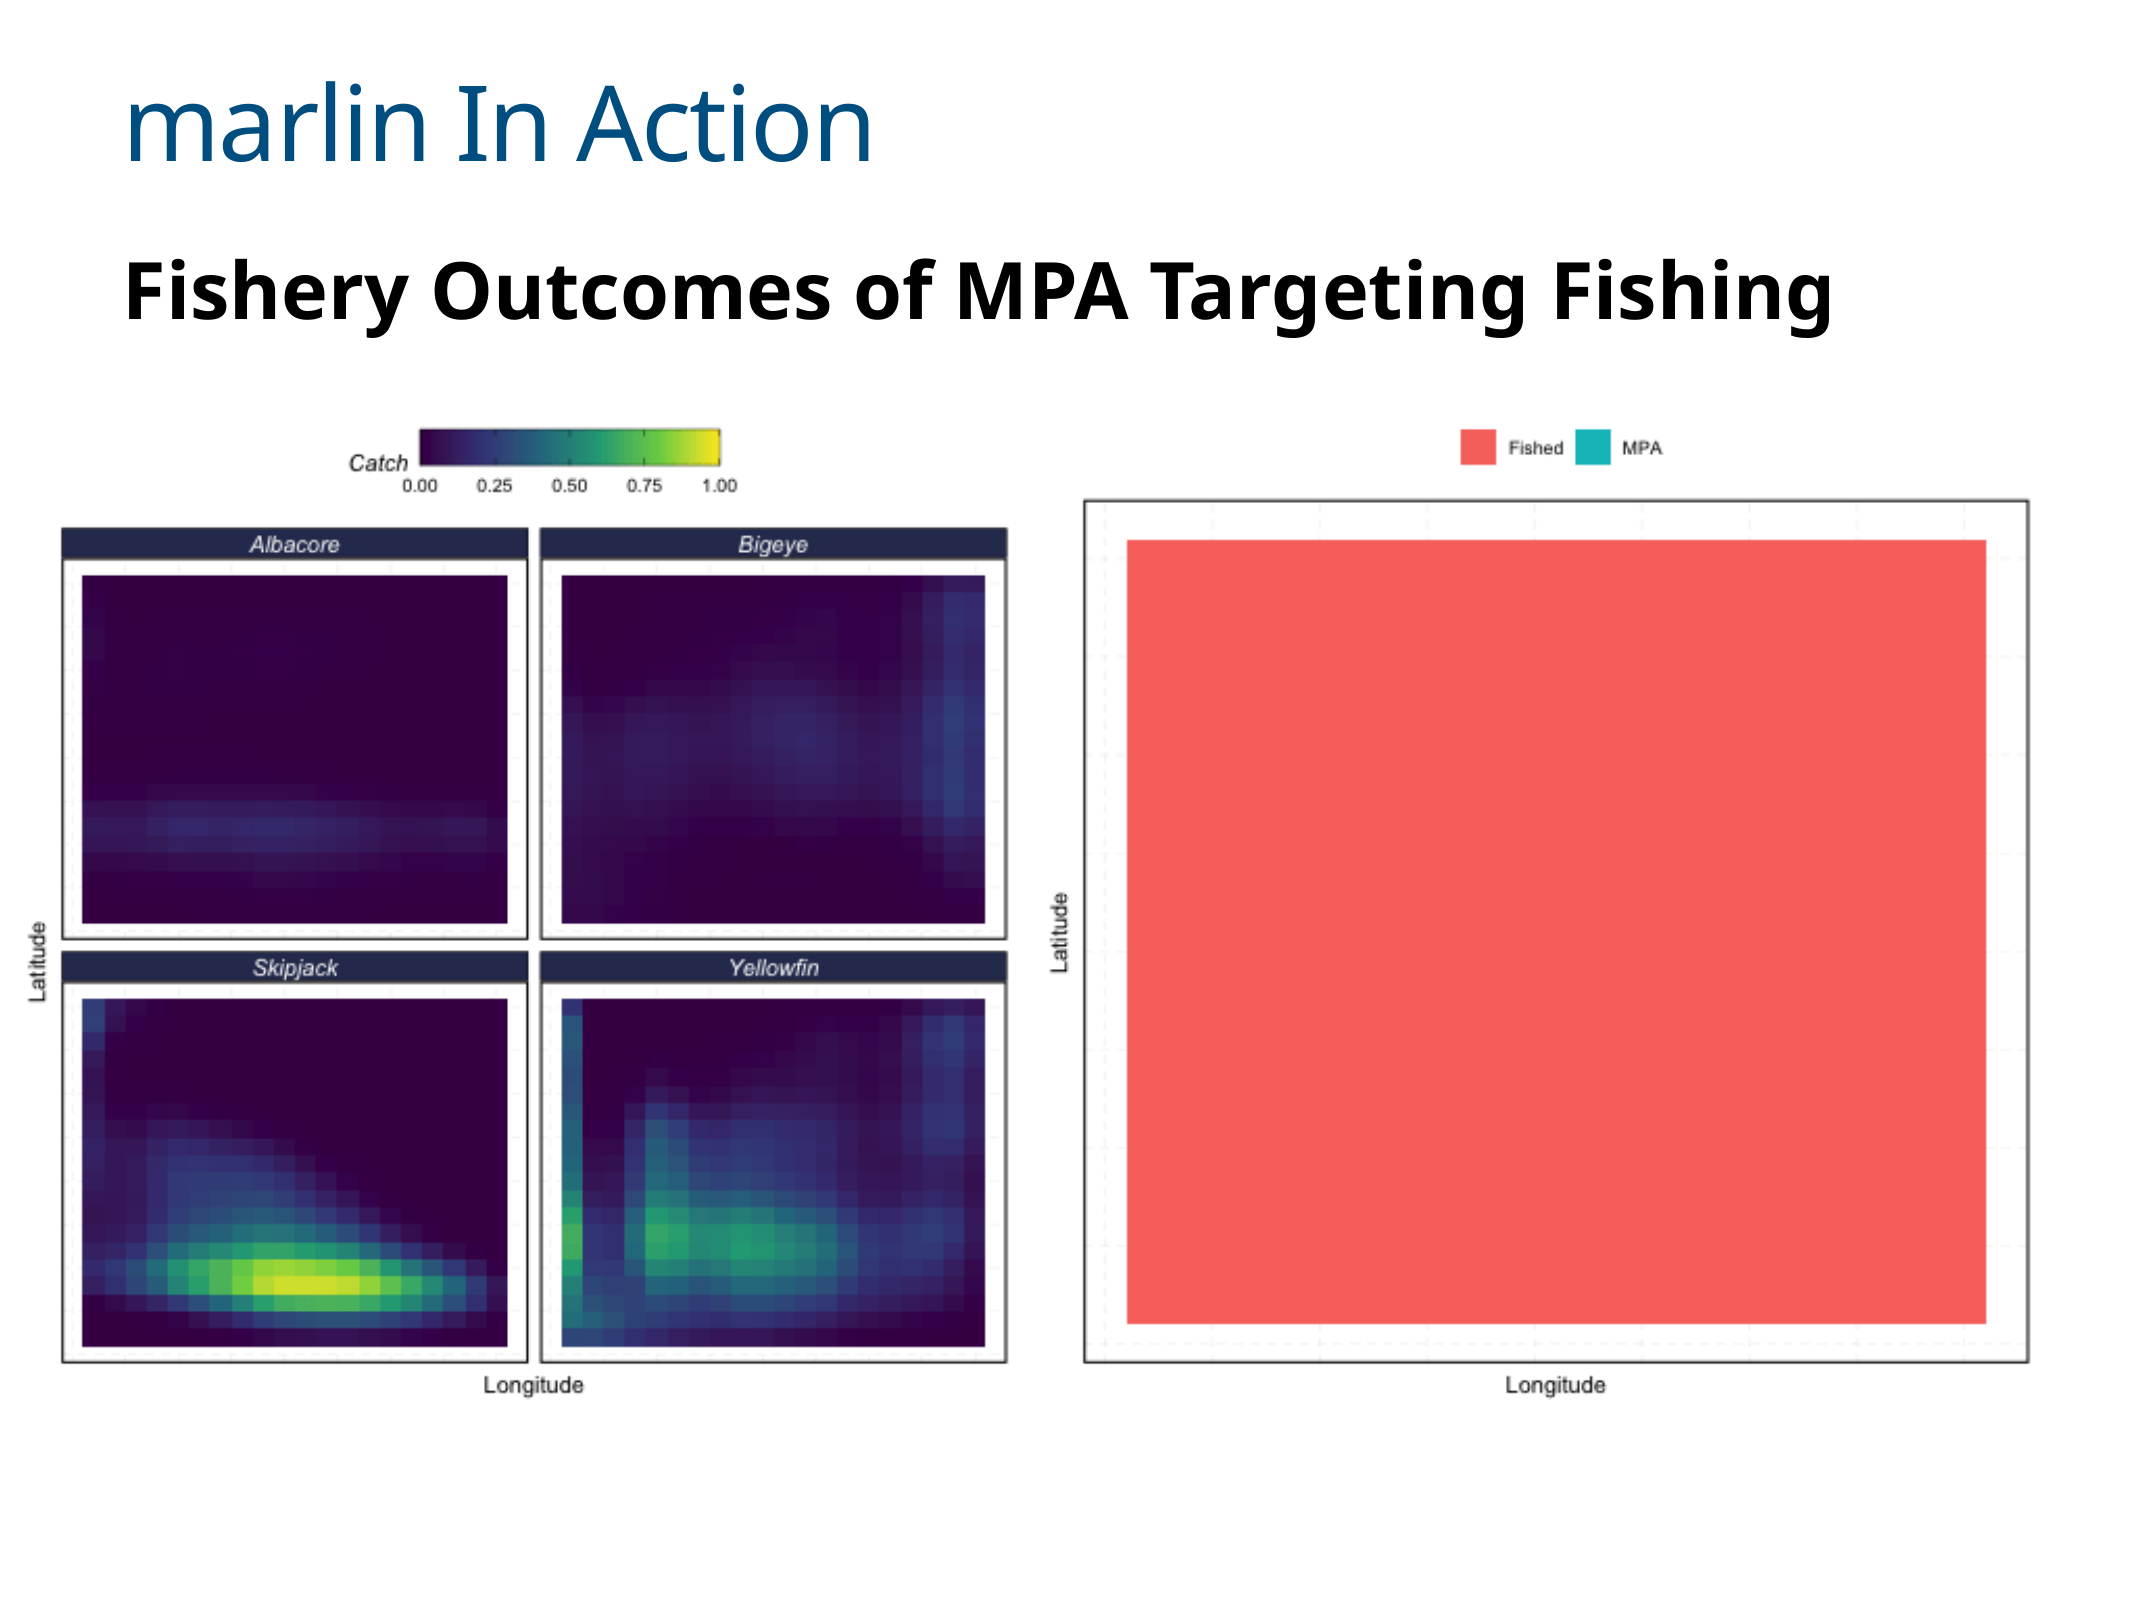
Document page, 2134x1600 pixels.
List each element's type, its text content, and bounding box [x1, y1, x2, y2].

title marlin In Action [114, 71, 2020, 240]
list Fishery Outcomes of MPA Targeting Fishing [114, 240, 2020, 343]
picture [18, 407, 1020, 1409]
picture [1040, 407, 2042, 1409]
